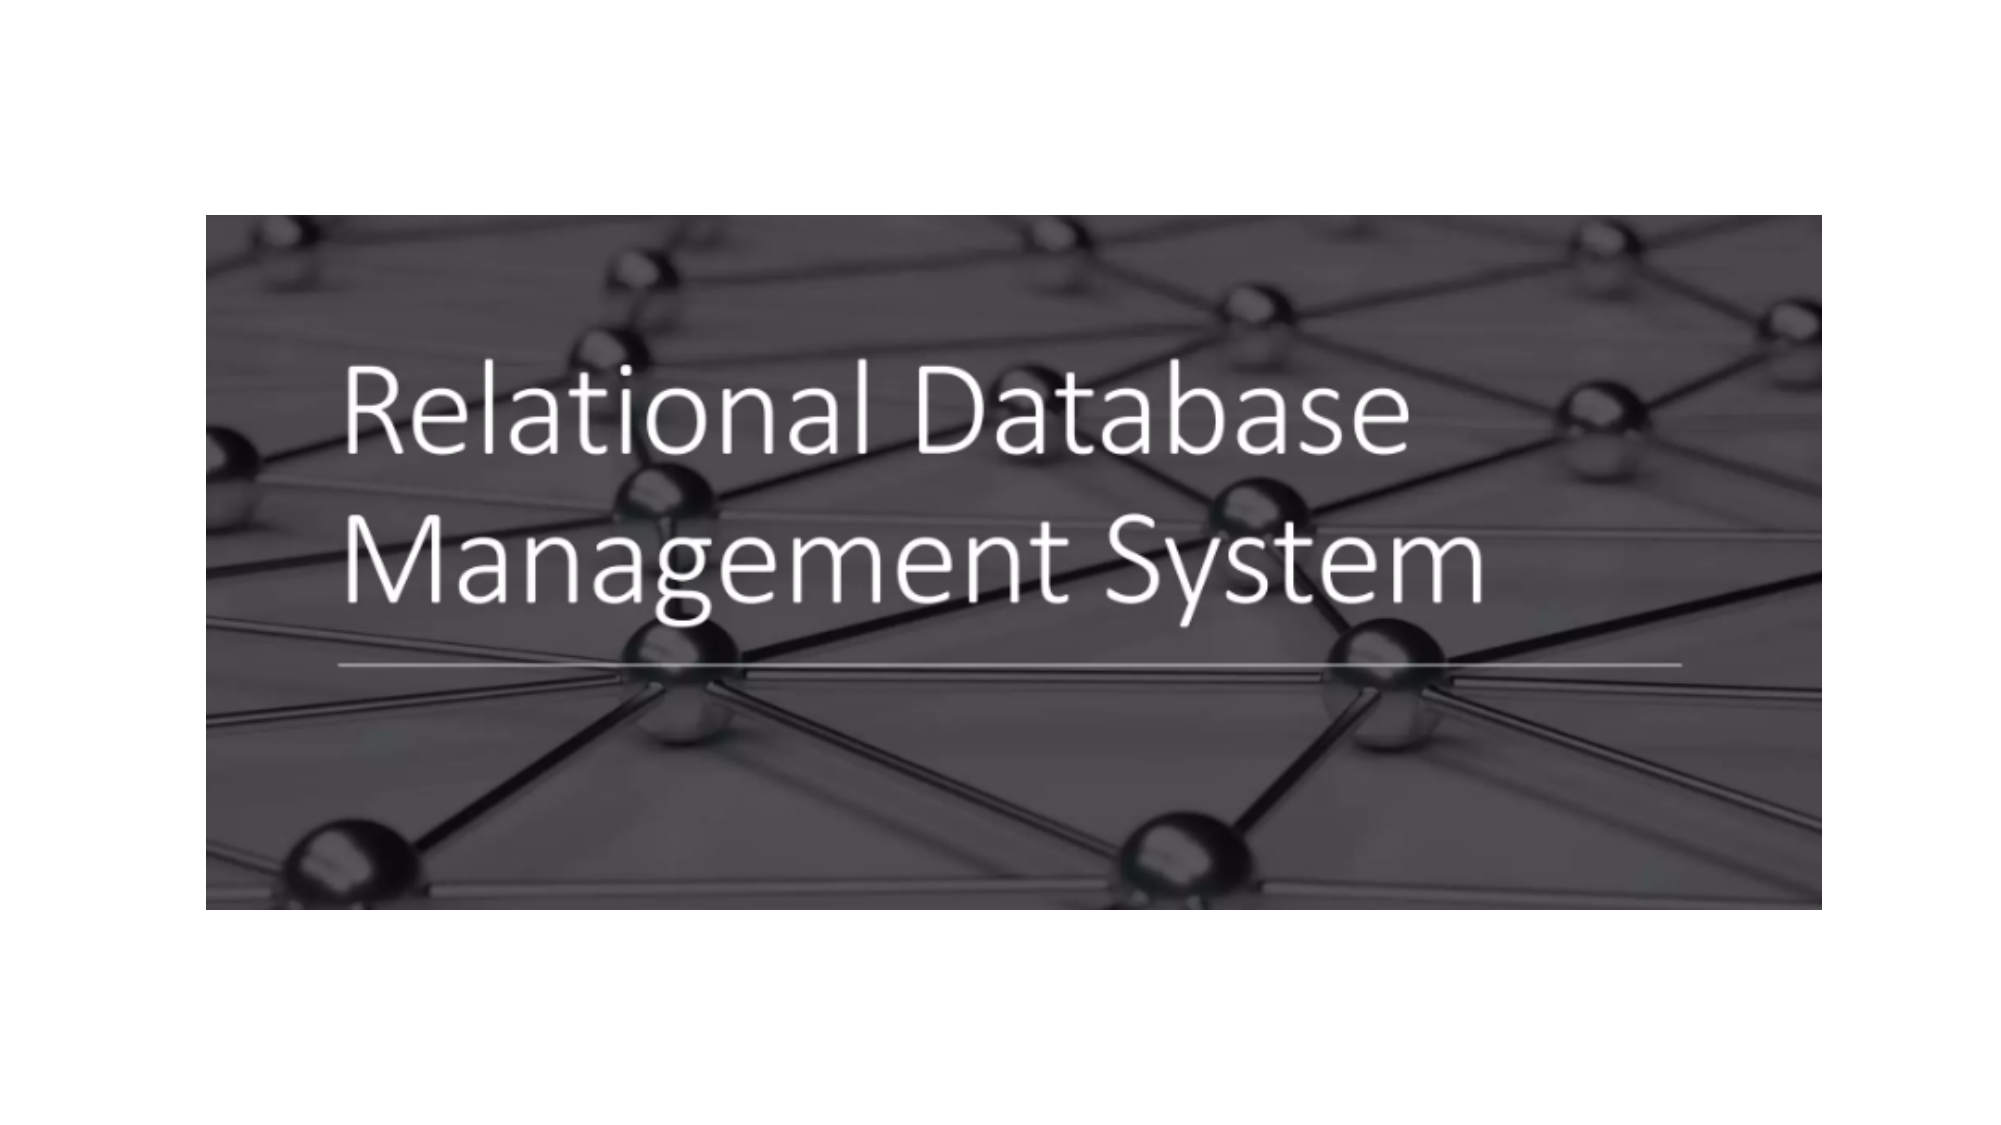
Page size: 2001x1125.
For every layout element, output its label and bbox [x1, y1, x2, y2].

picture [206, 215, 1822, 910]
